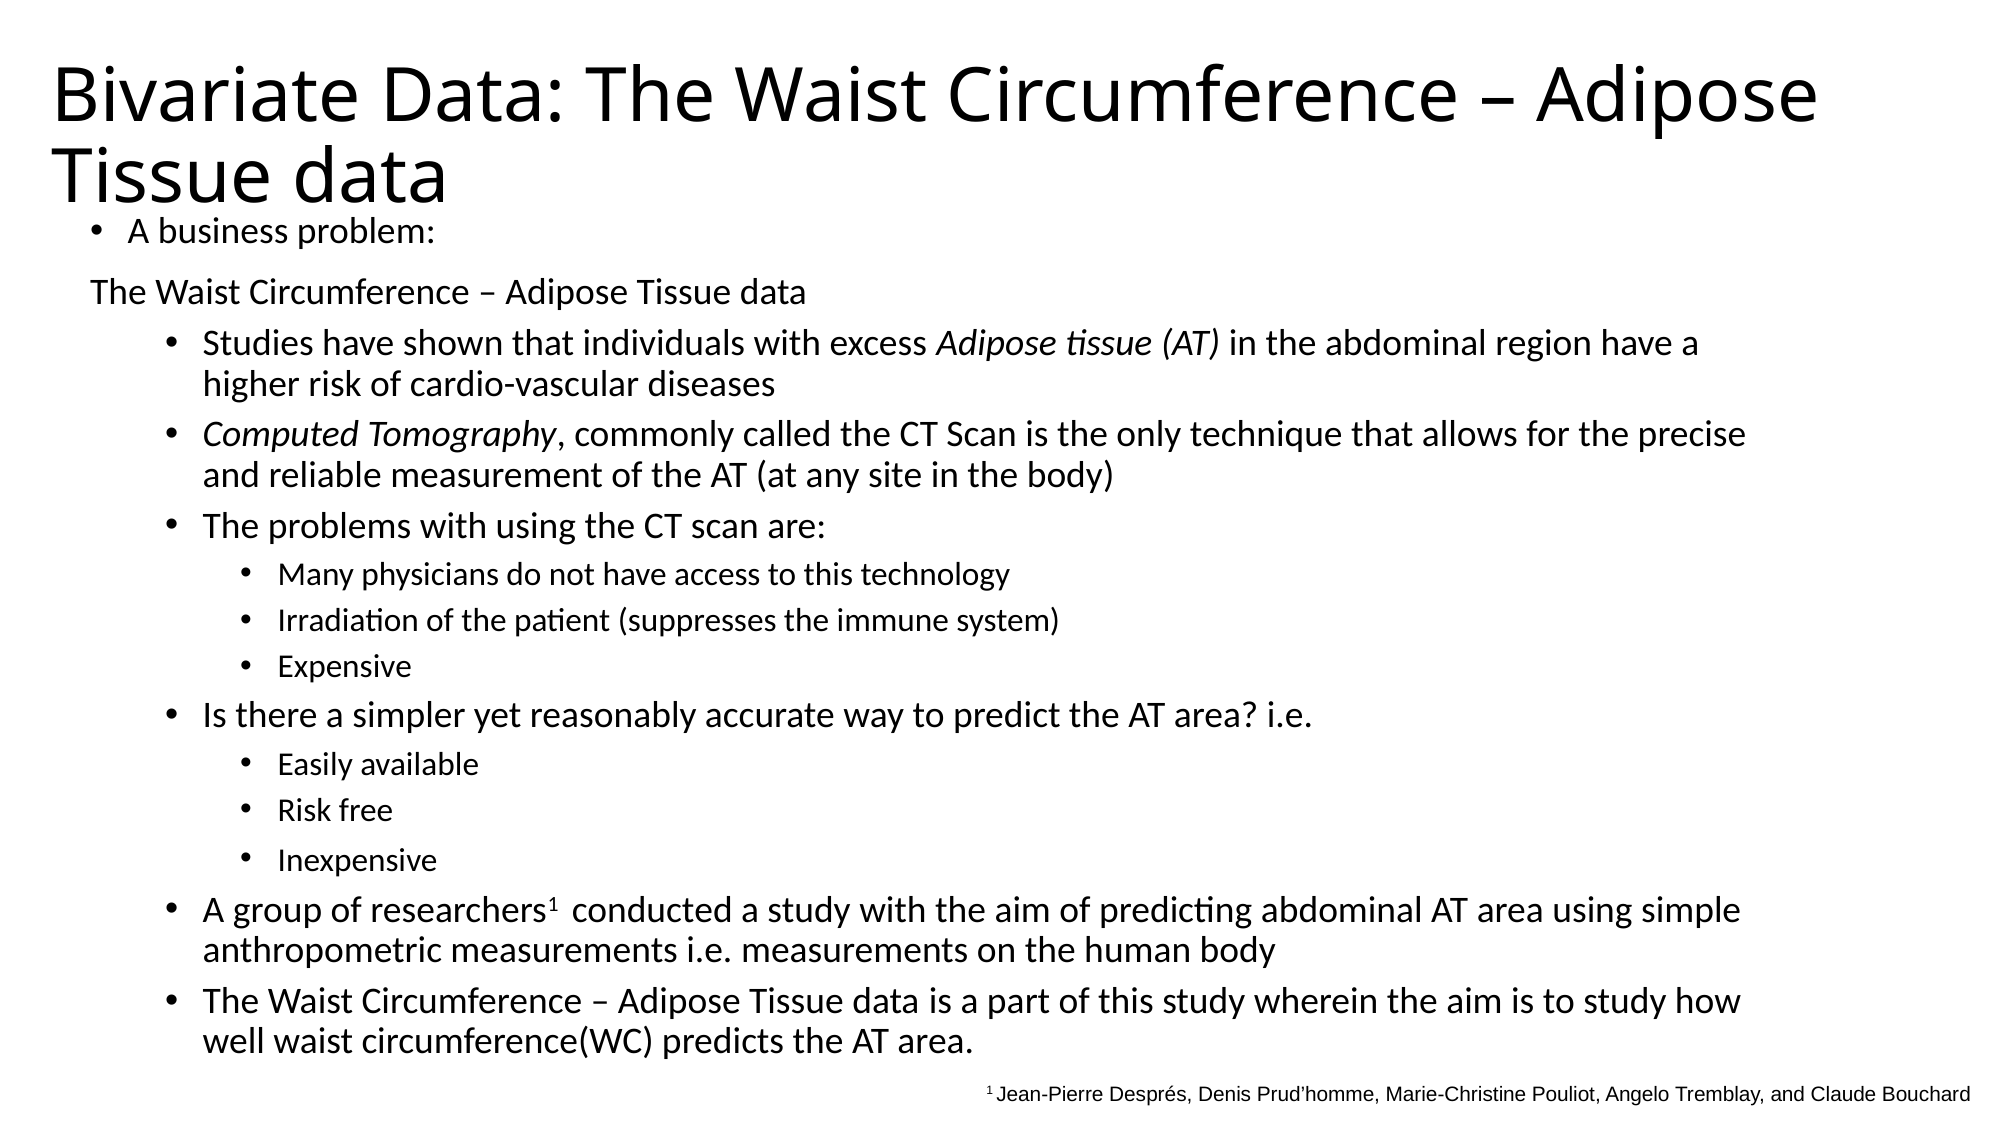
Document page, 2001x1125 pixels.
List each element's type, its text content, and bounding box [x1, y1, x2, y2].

text_box 1 Jean-Pierre Després, Denis Prud’homme, Marie-Christine Pouliot, Angelo Tremblay, and Claude Bouchard [971, 1072, 2000, 1113]
list A business problem: The Waist Circumference – Adipose Tissue data Studies have shown that individuals with excess Adipose tissue (AT) in the abdominal region have a higher risk of cardio-vascular diseases Computed Tomography, commonly called the CT Scan is the only technique that allows for the precise and reliable measurement of the AT (at any site in the body) The problems with using the CT scan are: Many physicians do not have access to this technology Irradiation of the patient (suppresses the immune system) Expensive Is there a simpler yet reasonably accurate way to predict the AT area? i.e. Easily available Risk free Inexpensive A group of researchers1 conducted a study with the aim of predicting abdominal AT area using simple anthropometric measurements i.e. measurements on the human body The Waist Circumference – Adipose Tissue data is a part of this study wherein the aim is to study how well waist circumference(WC) predicts the AT area. [75, 203, 1801, 1073]
title Bivariate Data: The Waist Circumference – Adipose Tissue data [36, 68, 1964, 207]
